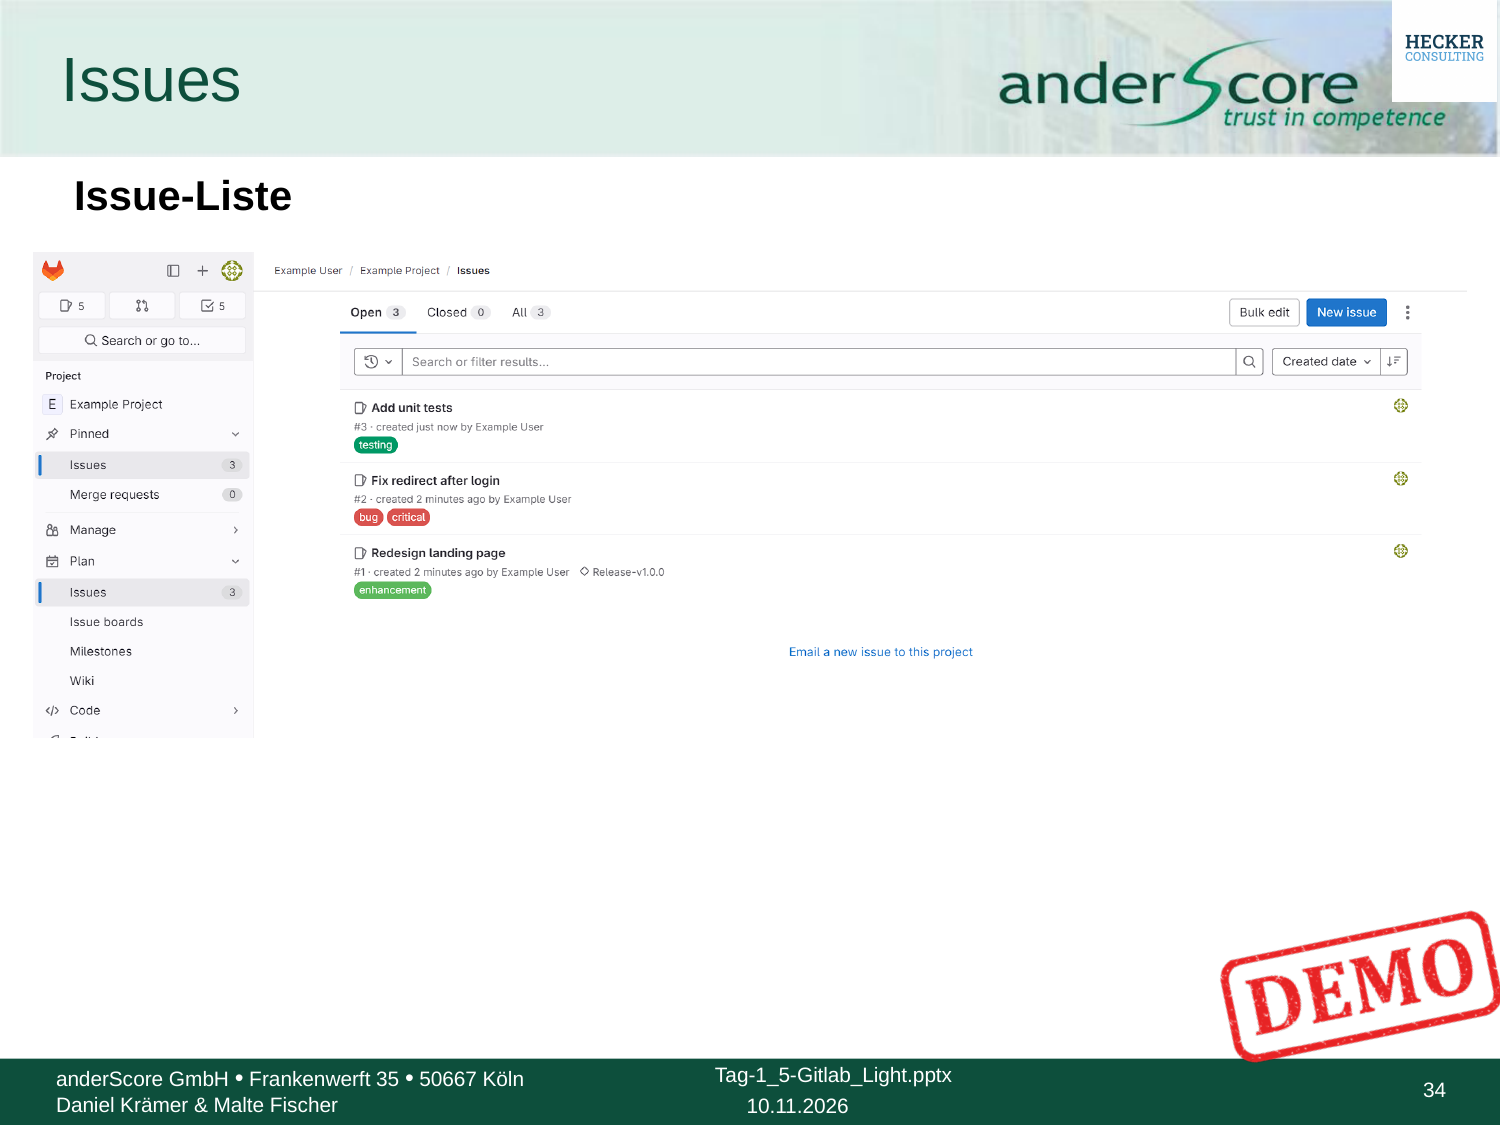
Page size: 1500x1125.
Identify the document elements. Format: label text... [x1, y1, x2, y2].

list Issue-Liste [49, 160, 1447, 251]
picture [32, 252, 1468, 738]
picture [1164, 851, 1500, 1124]
picture [0, 0, 1500, 157]
title Issues [46, 23, 975, 140]
